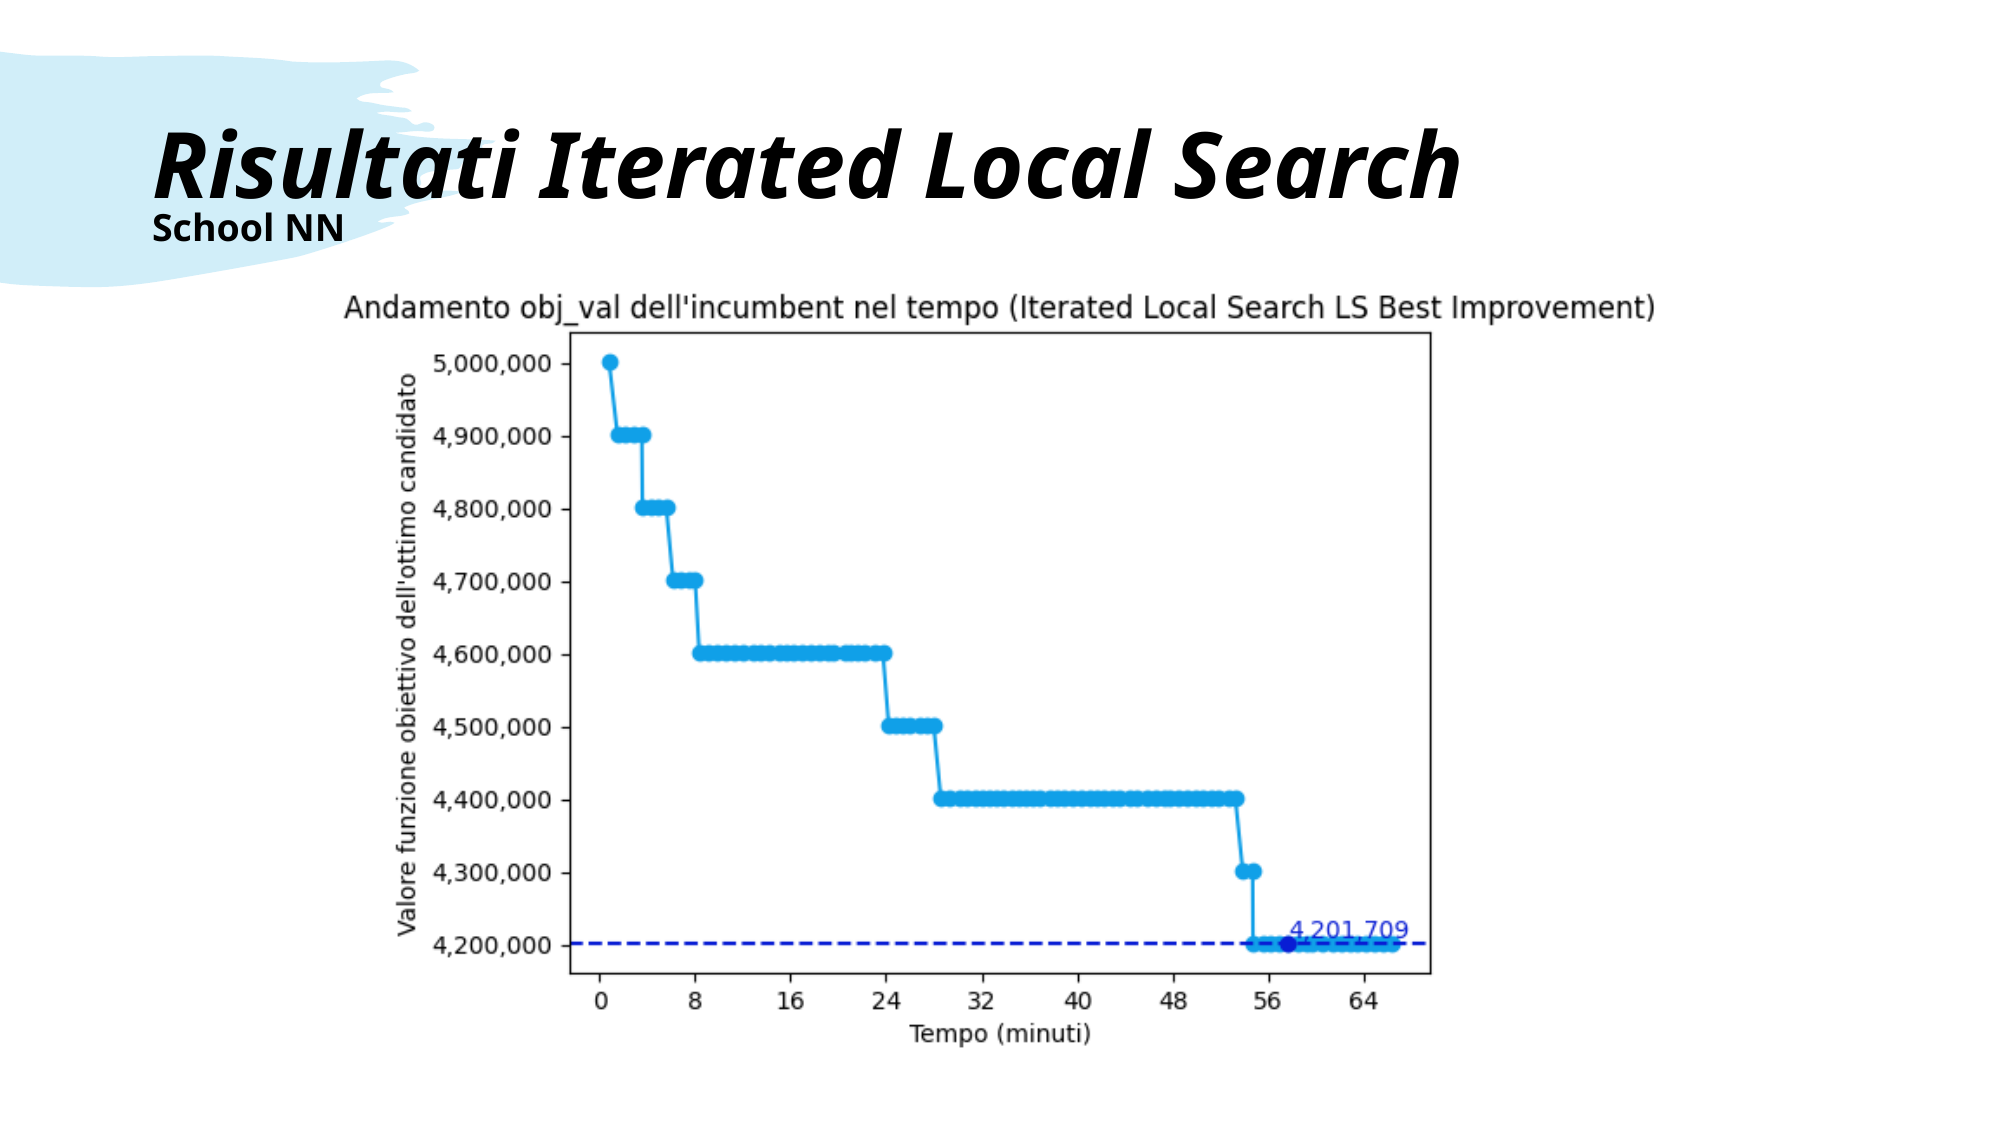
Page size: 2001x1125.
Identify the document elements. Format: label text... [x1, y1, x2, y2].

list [327, 277, 1673, 1066]
text_box School NN [137, 196, 509, 257]
title Risultati Iterated Local Search [137, 59, 1863, 278]
